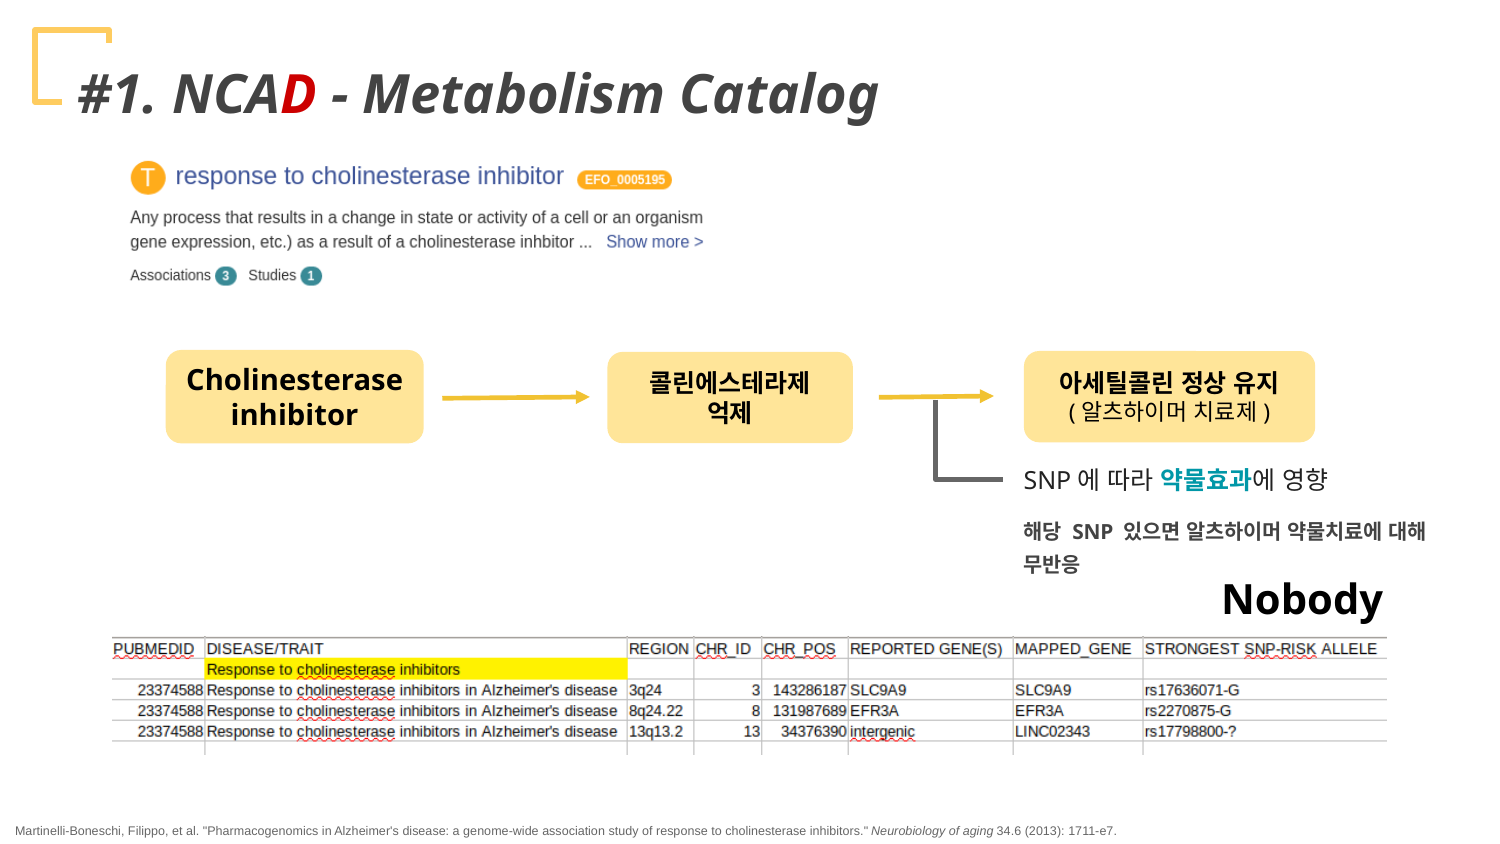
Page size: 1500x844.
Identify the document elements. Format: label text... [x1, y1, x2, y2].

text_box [929, 405, 1010, 474]
text_box 콜린에스테라제 억제 [607, 351, 853, 444]
text_box Martinelli-Boneschi, Filippo, et al. "Pharmacogenomics in Alzheimer's disease: a genome-wide association study of response to cholinesterase inhibitors." Neurobiology of aging 34.6 (2013): 1711-e7. [0, 807, 1500, 844]
picture [112, 137, 705, 287]
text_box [34, 29, 972, 139]
picture [112, 636, 1387, 755]
text_box Nobody [1151, 559, 1453, 639]
text_box 아세틸콜린 정상 유지 (알츠하이머 치료제) [1023, 350, 1316, 443]
text_box Cholinesterase inhibitor [165, 349, 424, 444]
text_box SNP에 따라 약물효과에 영향 [1008, 450, 1500, 496]
text_box 해당 SNP 있으면 알츠하이머 약물치료에 대해 무반응 [1008, 496, 1500, 559]
